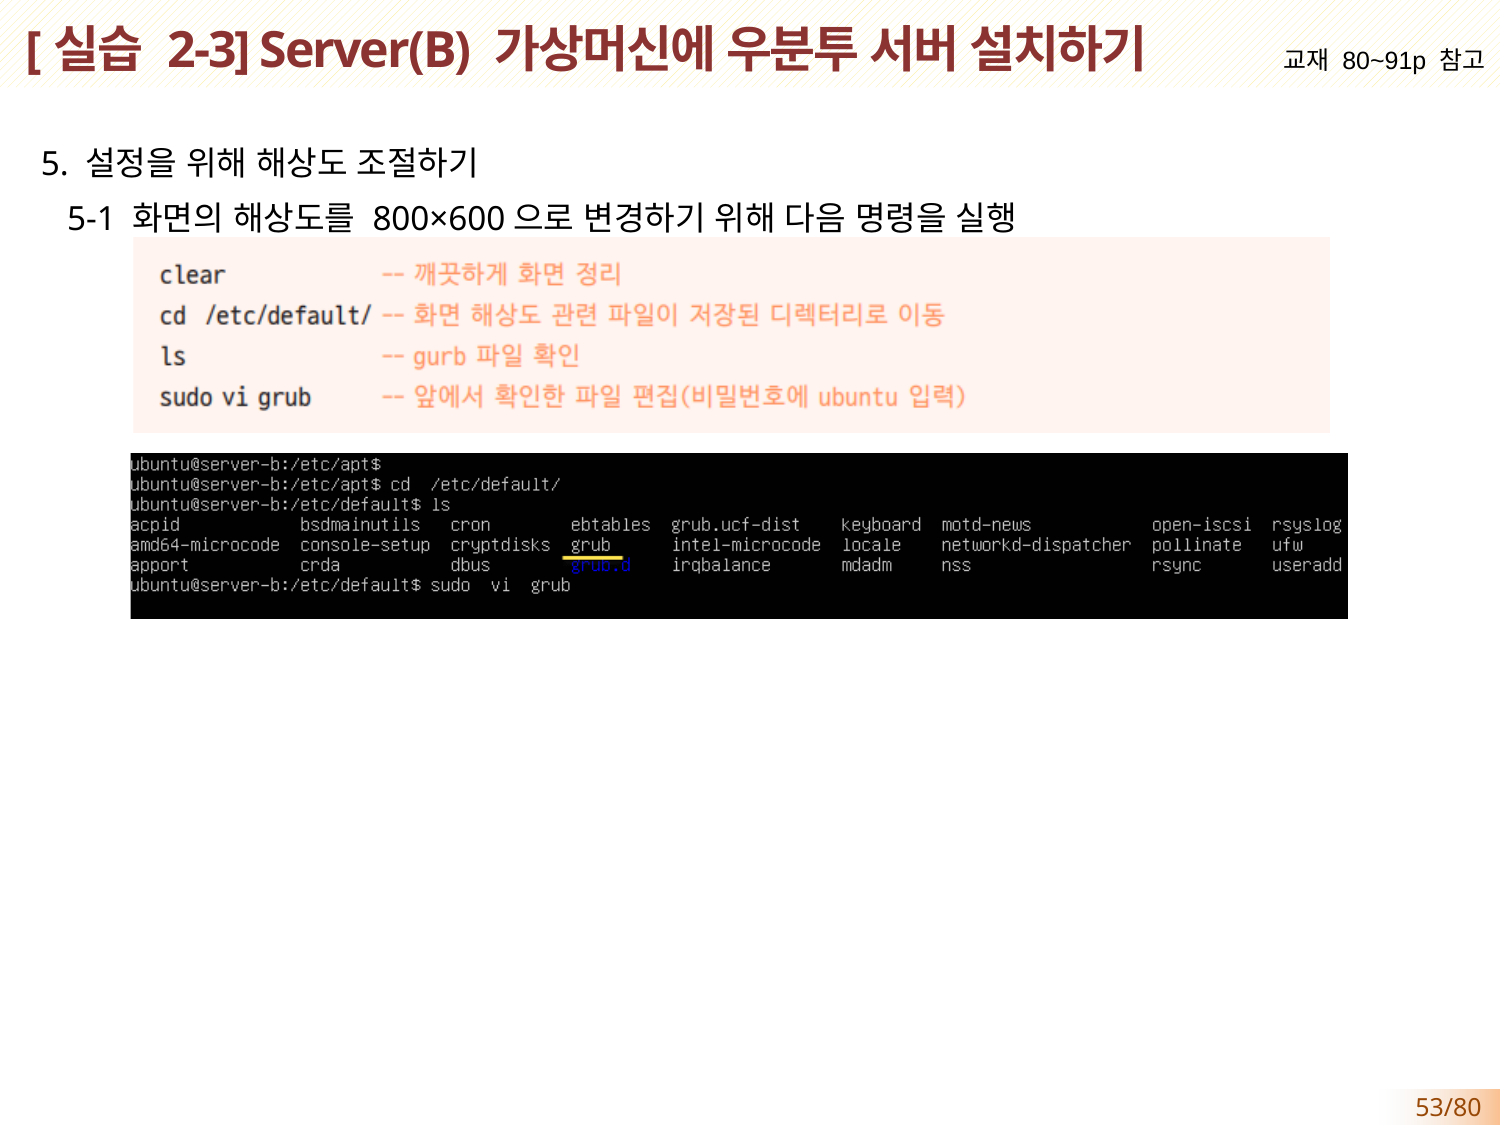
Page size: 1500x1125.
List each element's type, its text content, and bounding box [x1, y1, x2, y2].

picture [132, 237, 1330, 434]
text_box 교재 80~91p 참고 [1268, 36, 1500, 82]
list 5. 설정을 위해 해상도 조절하기 5-1 화면의 해상도를 800×600으로 변경하기 위해 다음 명령을 실행 [10, 126, 1481, 1057]
picture [130, 452, 1349, 619]
title [실습 2-3] Server(B) 가상머신에 우분투 서버 설치하기 [10, 8, 1288, 87]
